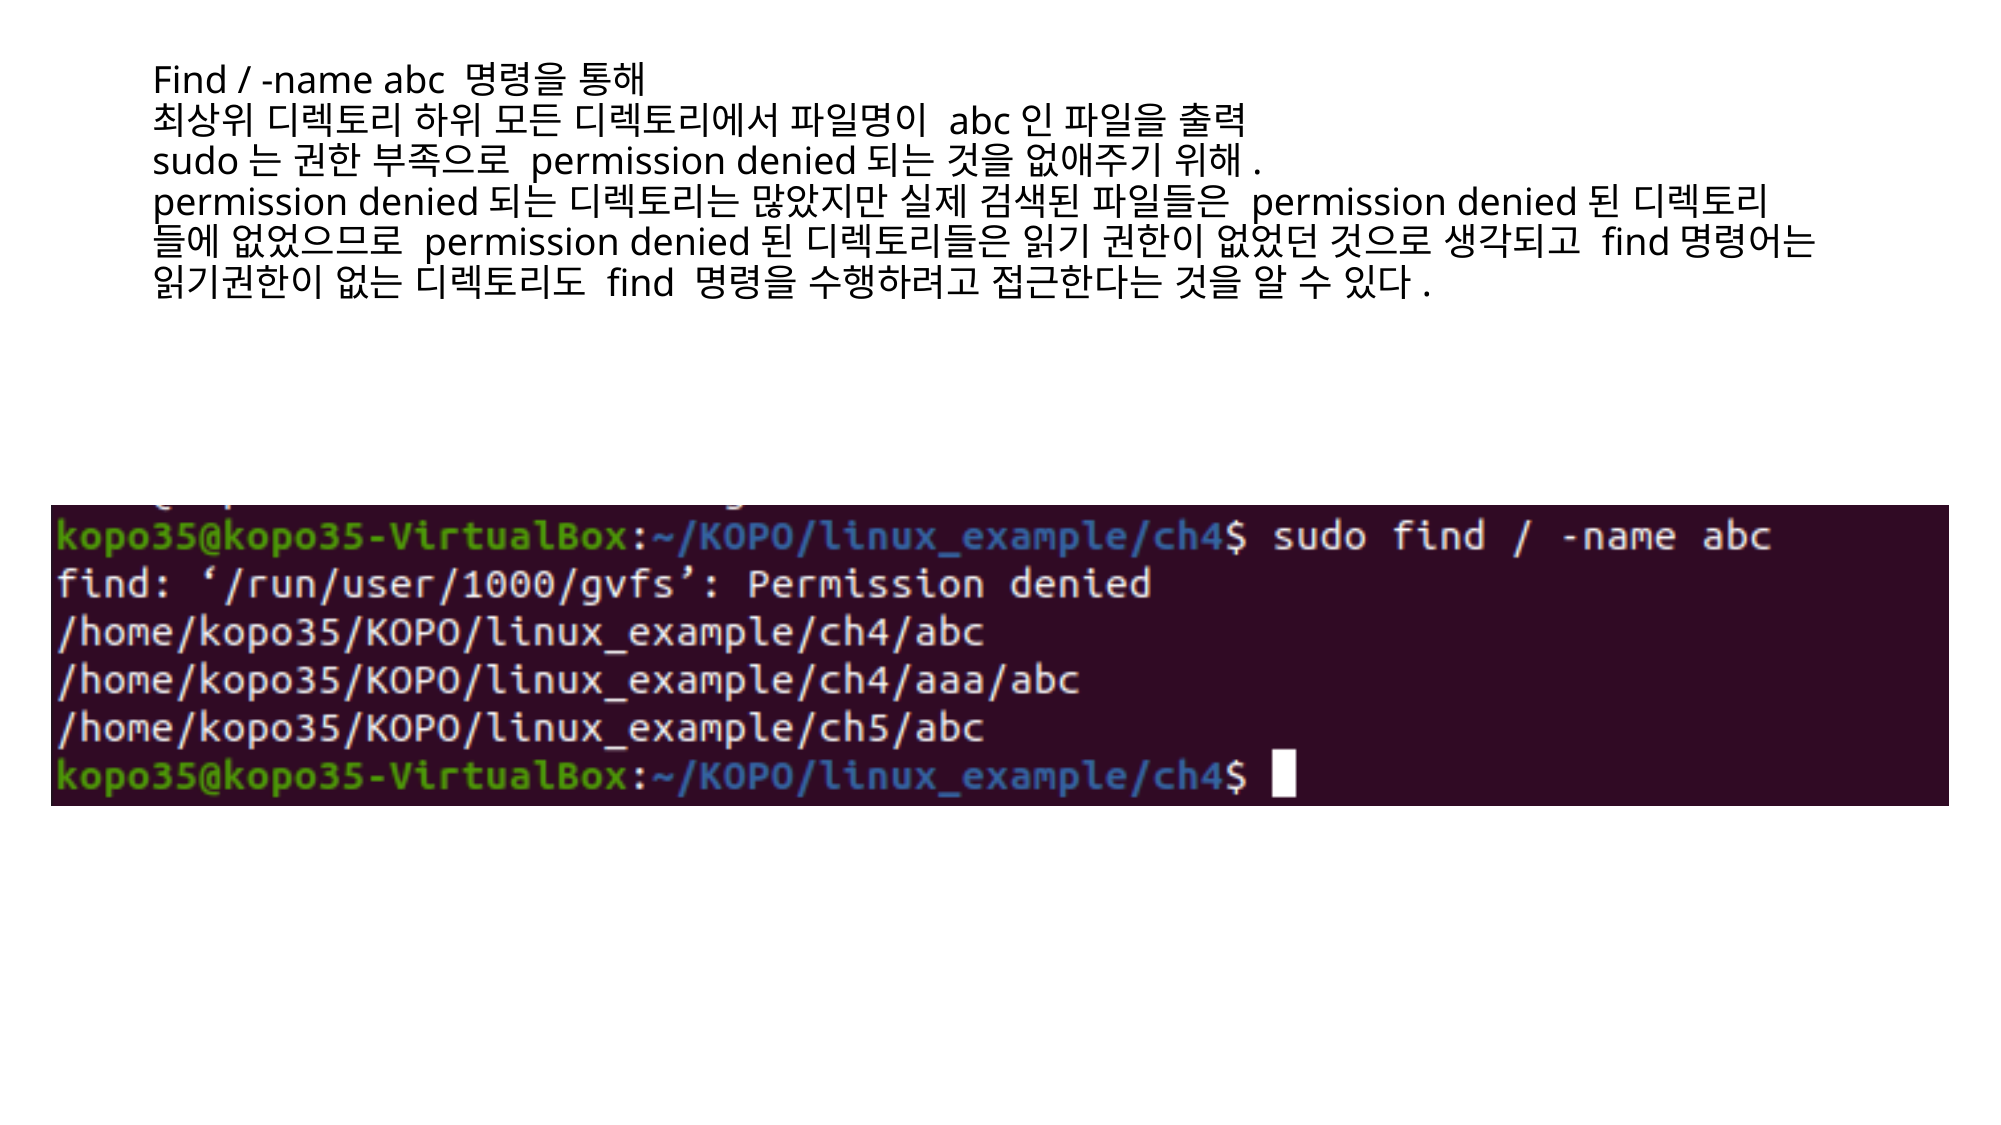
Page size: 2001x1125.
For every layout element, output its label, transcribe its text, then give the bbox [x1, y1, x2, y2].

title Find / -name abc 명령을 통해 최상위 디렉토리 하위 모든 디렉토리에서 파일명이 abc인 파일을 출력 sudo는 권한 부족으로 permission denied되는 것을 없애주기 위해. permission denied되는 디렉토리는 많았지만 실제 검색된 파일들은 permission denied된 디렉토리 들에 없었으므로 permission denied된 디렉토리들은 읽기 권한이 없었던 것으로 생각되고 find명령어는 읽기권한이 없는 디렉토리도 find 명령을 수행하려고 접근한다는 것을 알 수 있다. [137, 96, 1863, 315]
picture [51, 505, 1949, 806]
